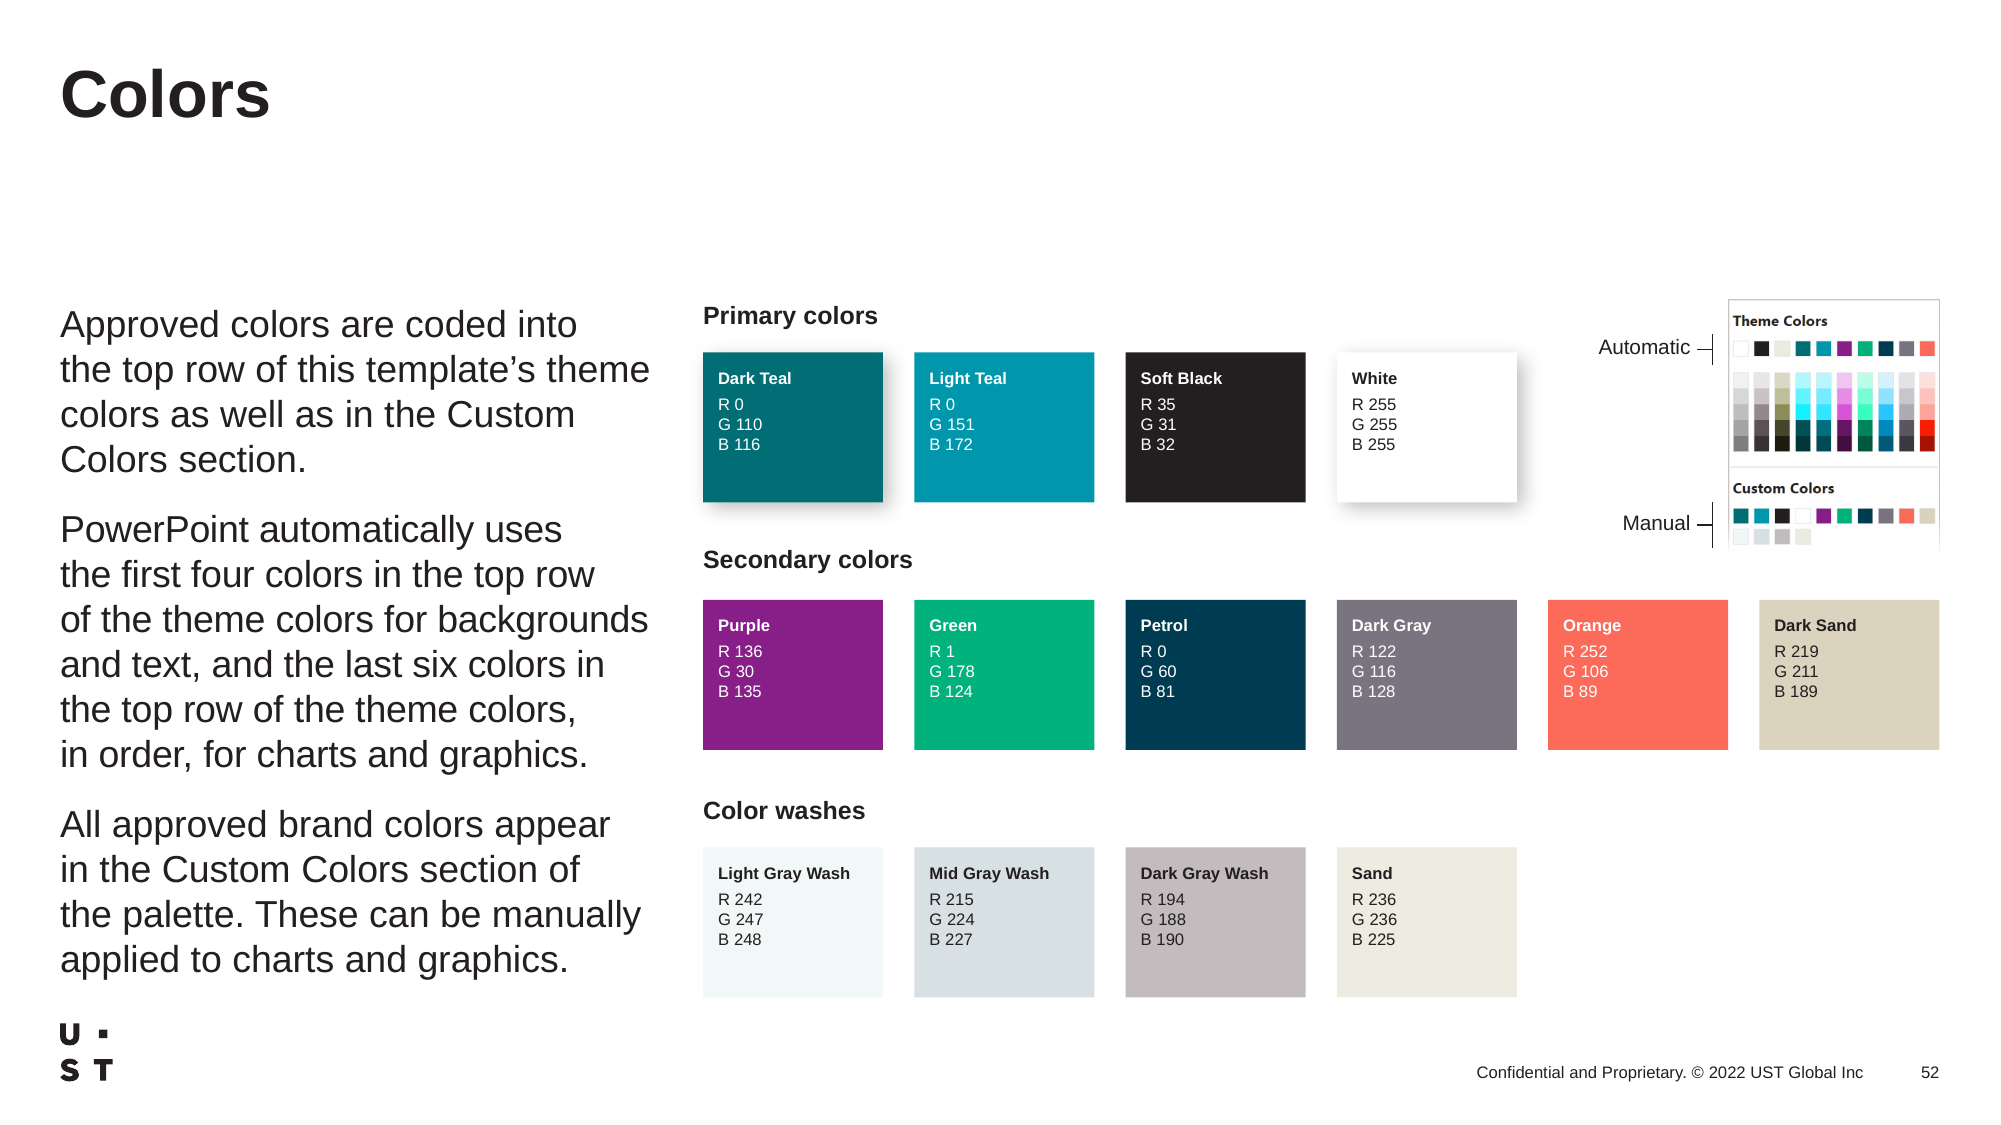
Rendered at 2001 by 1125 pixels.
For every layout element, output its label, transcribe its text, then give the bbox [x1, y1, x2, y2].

text_box Purple R 136 G 30 B 135 [703, 599, 883, 750]
text_box Mid Gray Wash R 215 G 224 B 227 [914, 847, 1095, 998]
text_box Color washes [703, 795, 1095, 848]
text_box Orange R 252 G 106 B 89 [1548, 599, 1729, 750]
text_box White R 255 G 255 B 255 [1336, 352, 1517, 503]
text_box Dark Sand R 219 G 211 B 189 [1759, 599, 1940, 750]
text_box Primary colors [703, 299, 1095, 353]
text_box Petrol R 0 G 60 B 81 [1125, 599, 1306, 750]
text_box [1547, 333, 1714, 548]
text_box Dark Gray R 122 G 116 B 128 [1336, 599, 1517, 750]
text_box Secondary colors [703, 543, 1095, 600]
picture [1727, 299, 1940, 558]
text_box Green R 1 G 178 B 124 [914, 599, 1095, 750]
text_box Soft Black R 35 G 31 B 32 [1125, 352, 1306, 503]
list Approved colors are coded into the top row of this template’s theme colors as well as in the Custom Colors section. PowerPoint automatically uses the first four colors in the top row of the theme colors for backgrounds and text, and the last six colors in the top row of the theme colors, in order, for charts and graphics. All approved brand colors appear in the Custom Colors section of the palette. These can be manually applied to charts and graphics. [60, 299, 653, 998]
text_box Light Teal R 0 G 151 B 172 [914, 352, 1095, 503]
text_box Light Gray Wash R 242 G 247 B 248 [703, 847, 883, 998]
text_box Sand R 236 G 236 B 225 [1336, 847, 1517, 998]
text_box Dark Teal R 0 G 110 B 116 [703, 352, 883, 503]
title Colors [60, 60, 1940, 210]
text_box Dark Gray Wash R 194 G 188 B 190 [1125, 847, 1306, 998]
